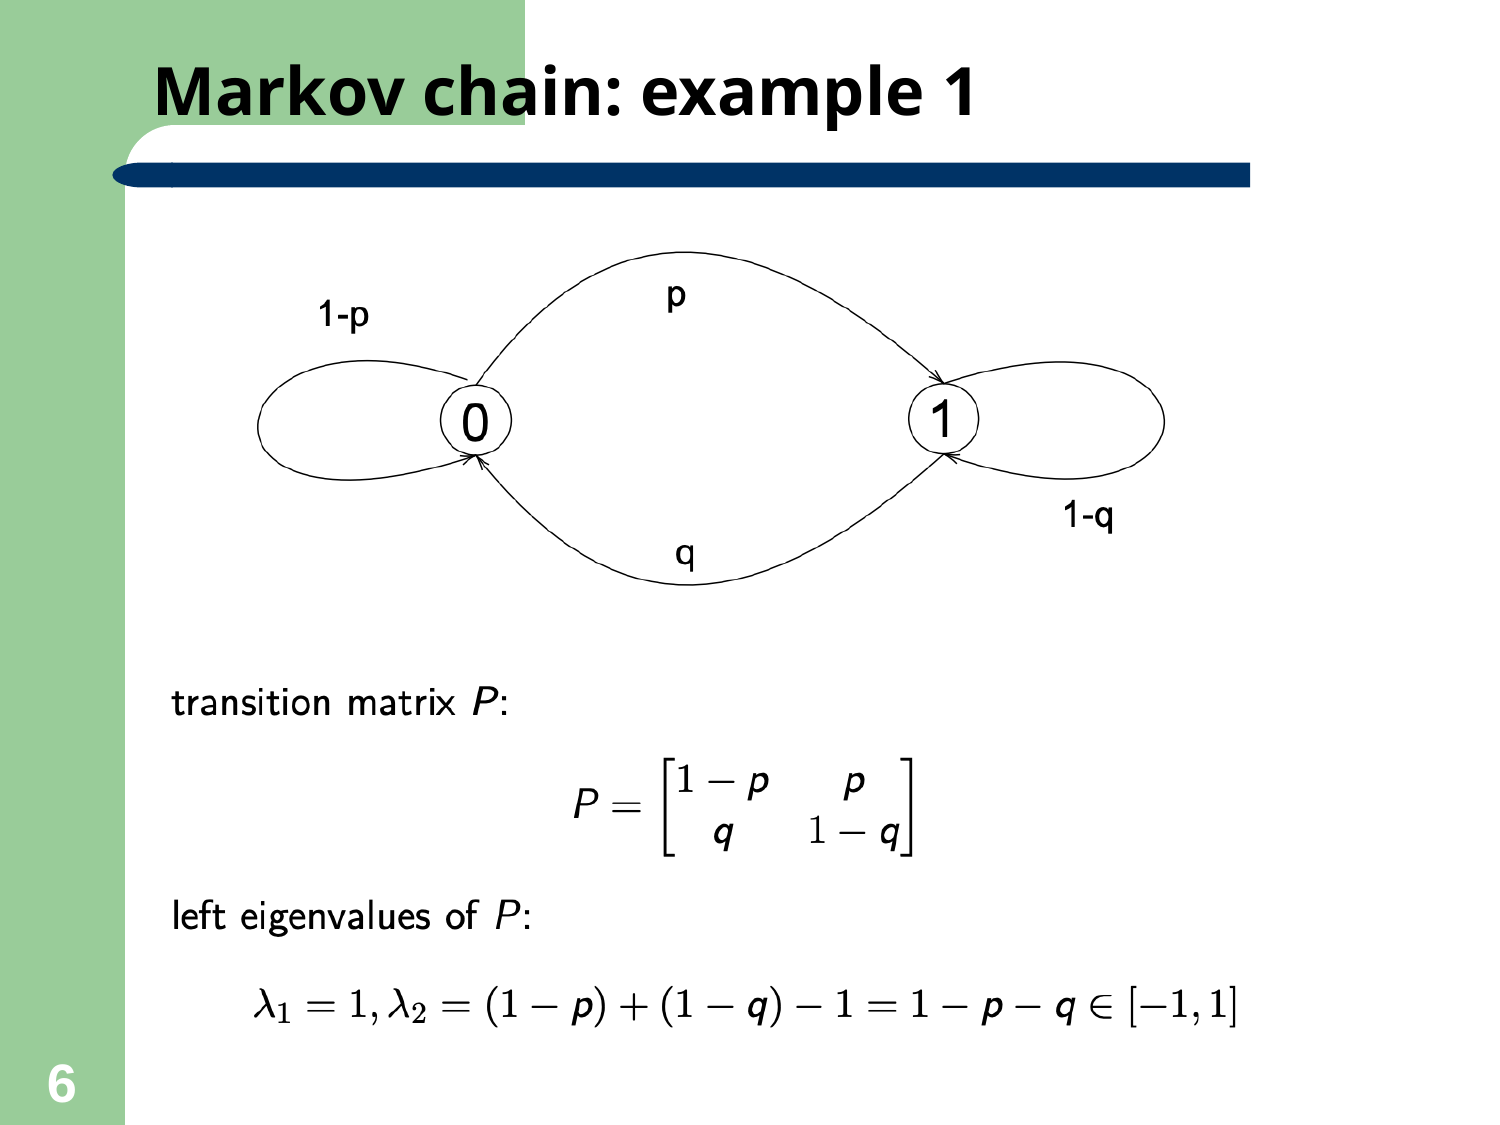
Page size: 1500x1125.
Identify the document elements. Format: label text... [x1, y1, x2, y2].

title Markov chain: example 1 [137, 37, 1450, 138]
picture [134, 212, 1342, 1059]
slide_number 6 [13, 1040, 111, 1121]
